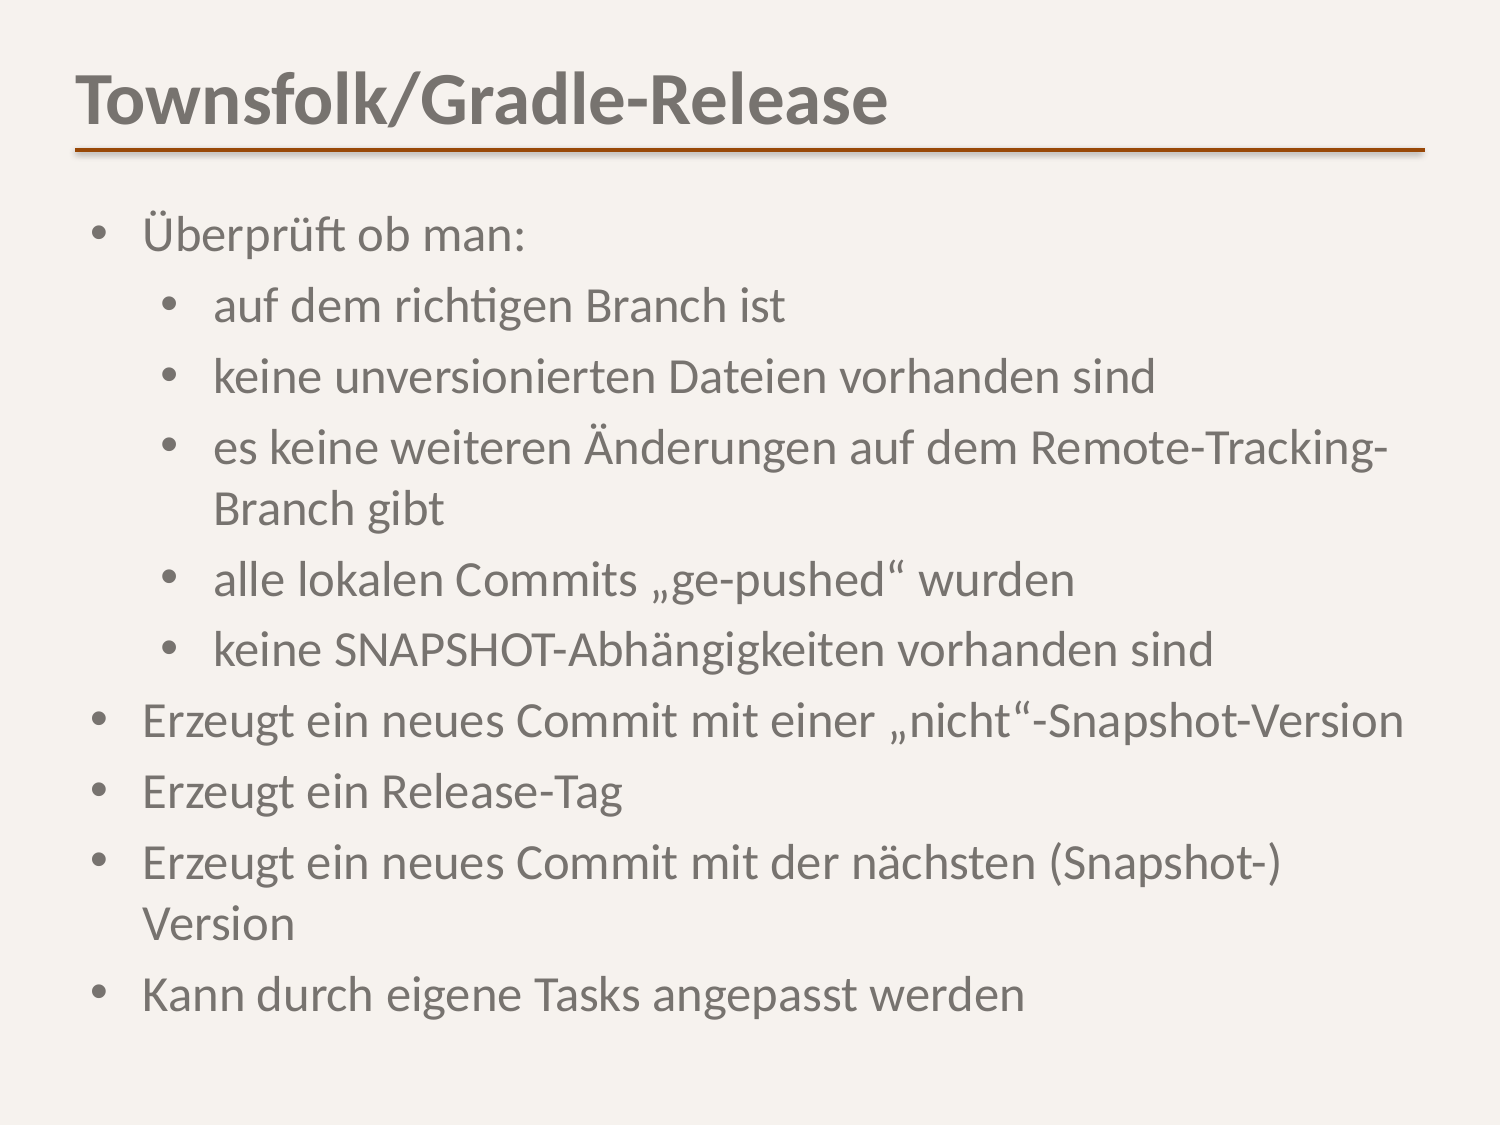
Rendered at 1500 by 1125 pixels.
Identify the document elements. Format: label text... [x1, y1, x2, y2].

text_box Überprüft ob man: auf dem richtigen Branch ist keine unversionierten Dateien vorhanden sind es keine weiteren Änderungen auf dem Remote-Tracking-Branch gibt alle lokalen Commits „ge-pushed“ wurden keine SNAPSHOT-Abhängigkeiten vorhanden sind Erzeugt ein neues Commit mit einer „nicht“-Snapshot-Version Erzeugt ein Release-Tag Erzeugt ein neues Commit mit der nächsten (Snapshot-) Version Kann durch eigene Tasks angepasst werden [74, 193, 1425, 1048]
title Townsfolk/Gradle-Release [75, 41, 1425, 147]
